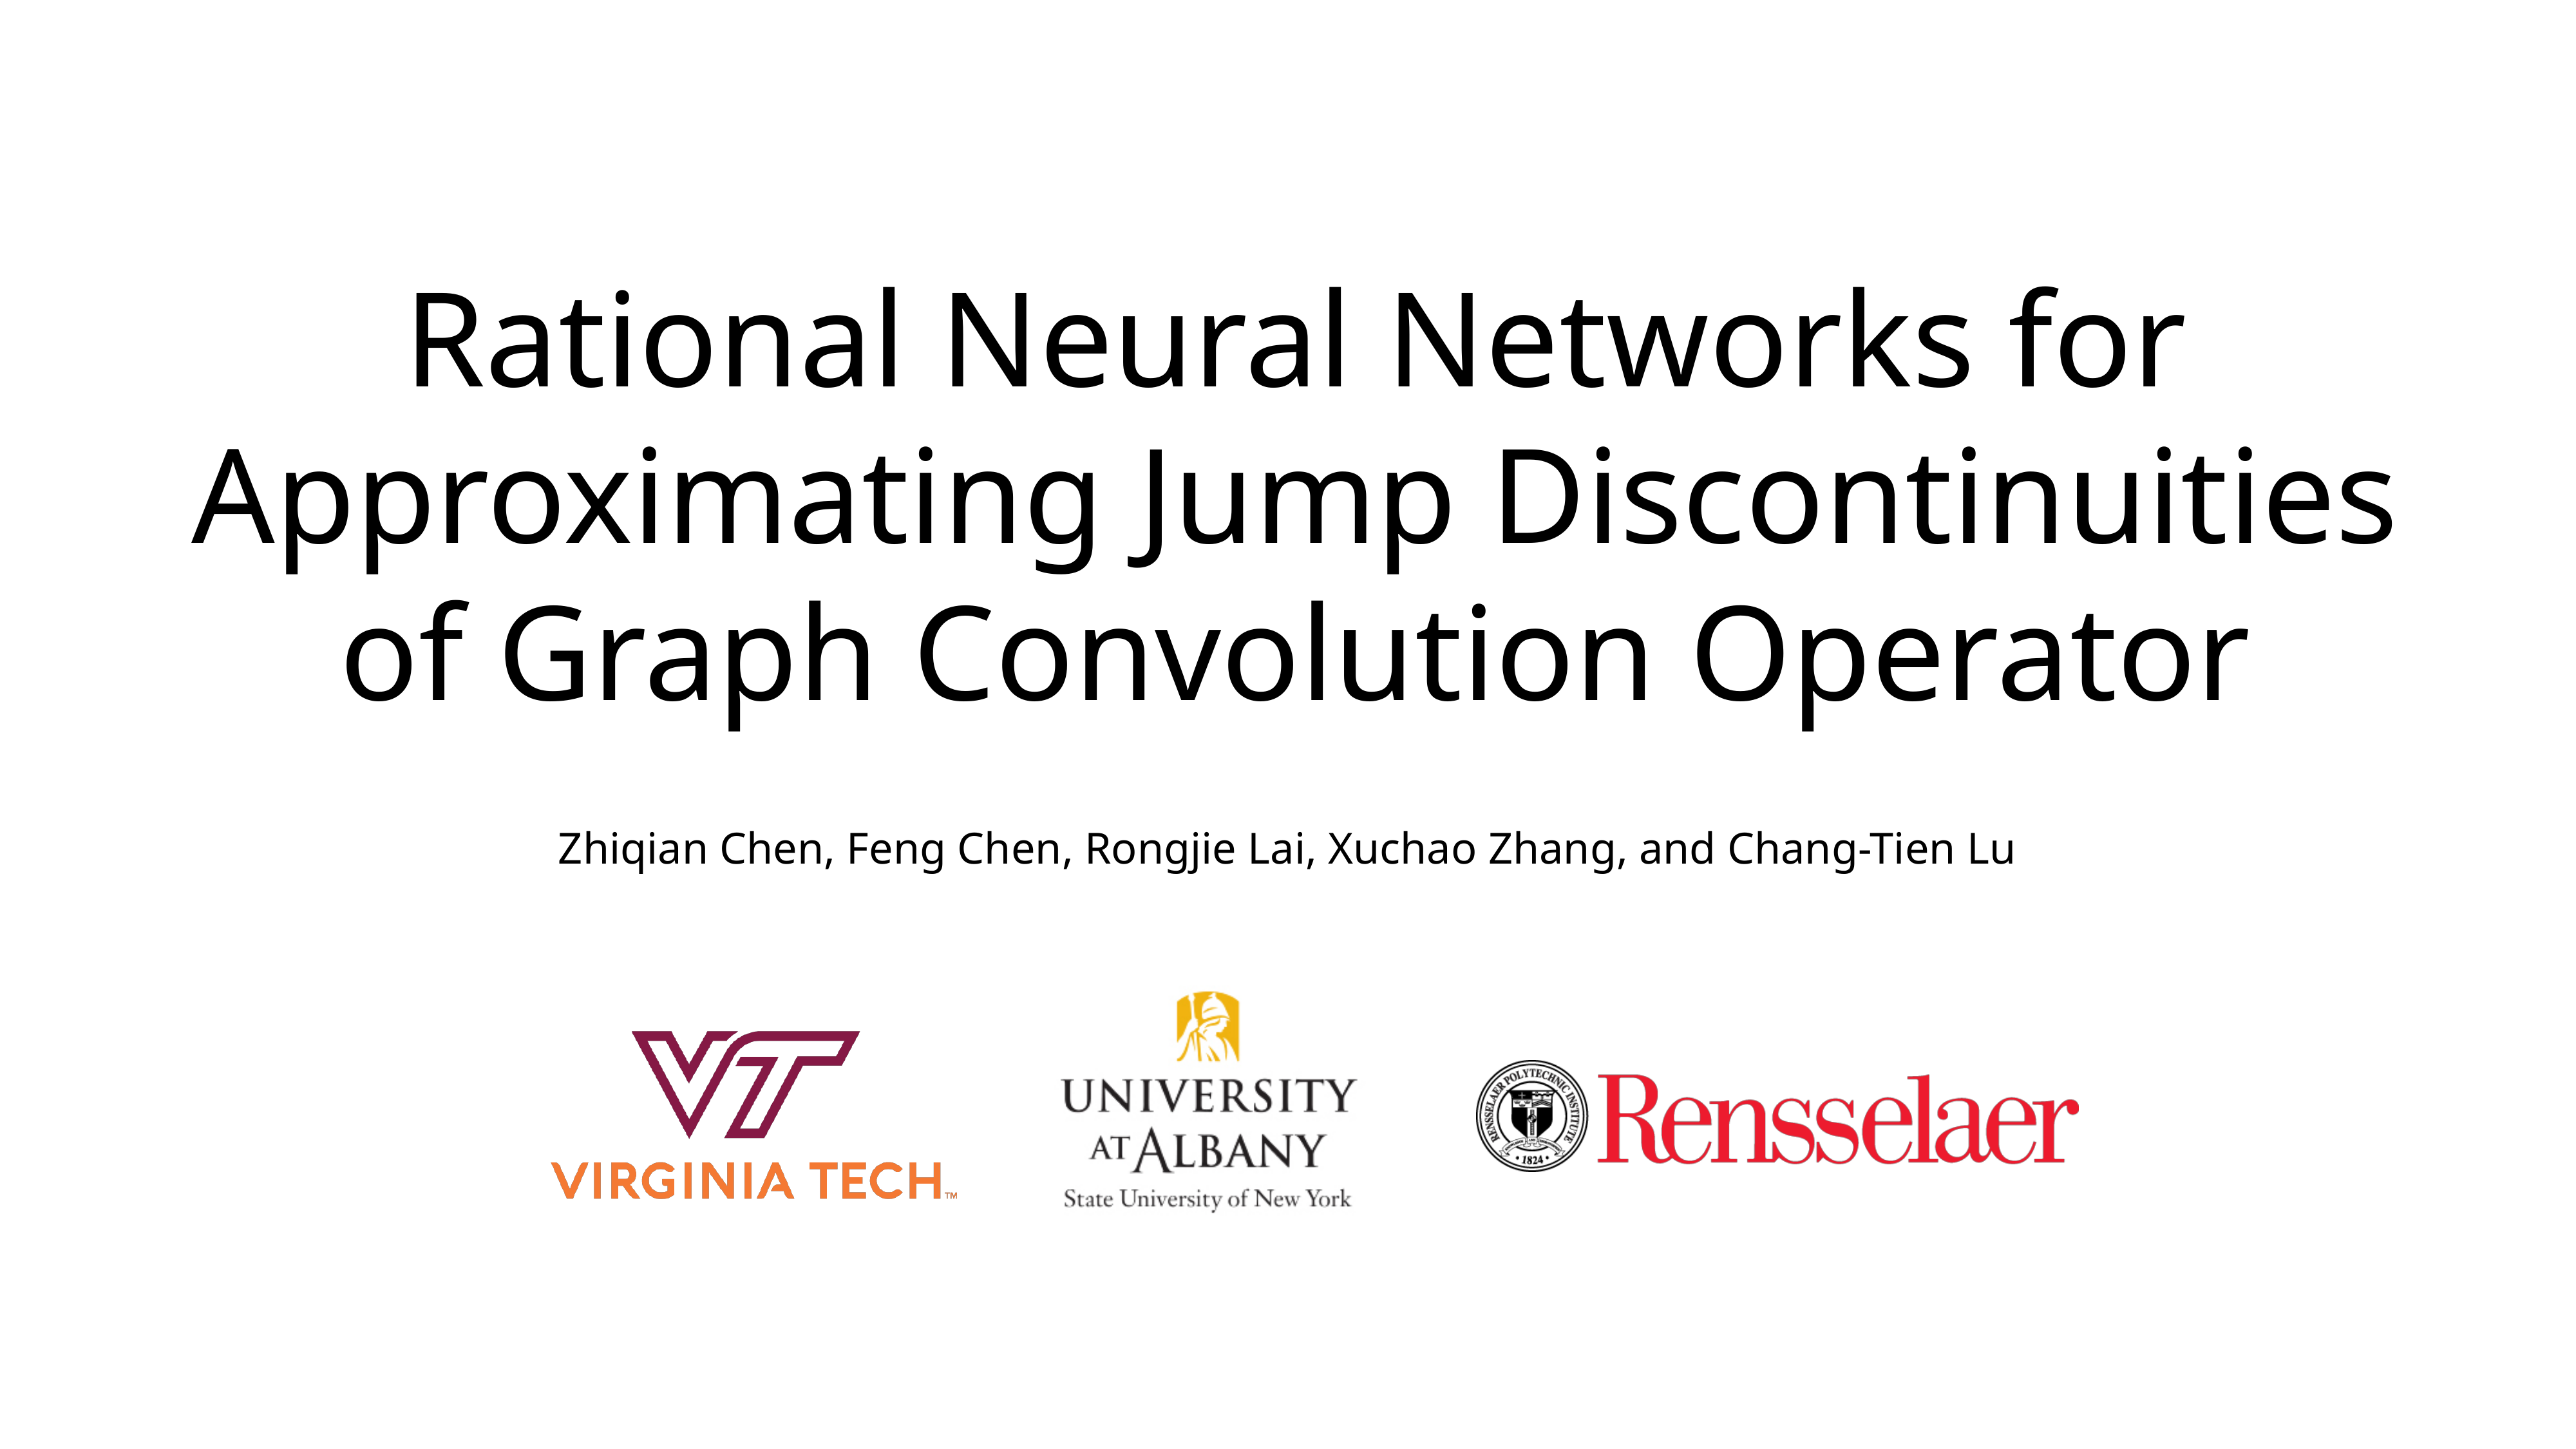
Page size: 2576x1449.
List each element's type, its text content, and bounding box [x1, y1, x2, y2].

title Rational Neural Networks for Approximating Jump Discontinuities of Graph Convolution Operator [116, 243, 2475, 735]
subtitle Zhiqian Chen, Feng Chen, Rongjie Lai, Xuchao Zhang, and Chang-Tien Lu [510, 813, 2066, 981]
picture [1476, 1060, 2079, 1173]
picture [980, 985, 1437, 1218]
picture [551, 1030, 957, 1200]
